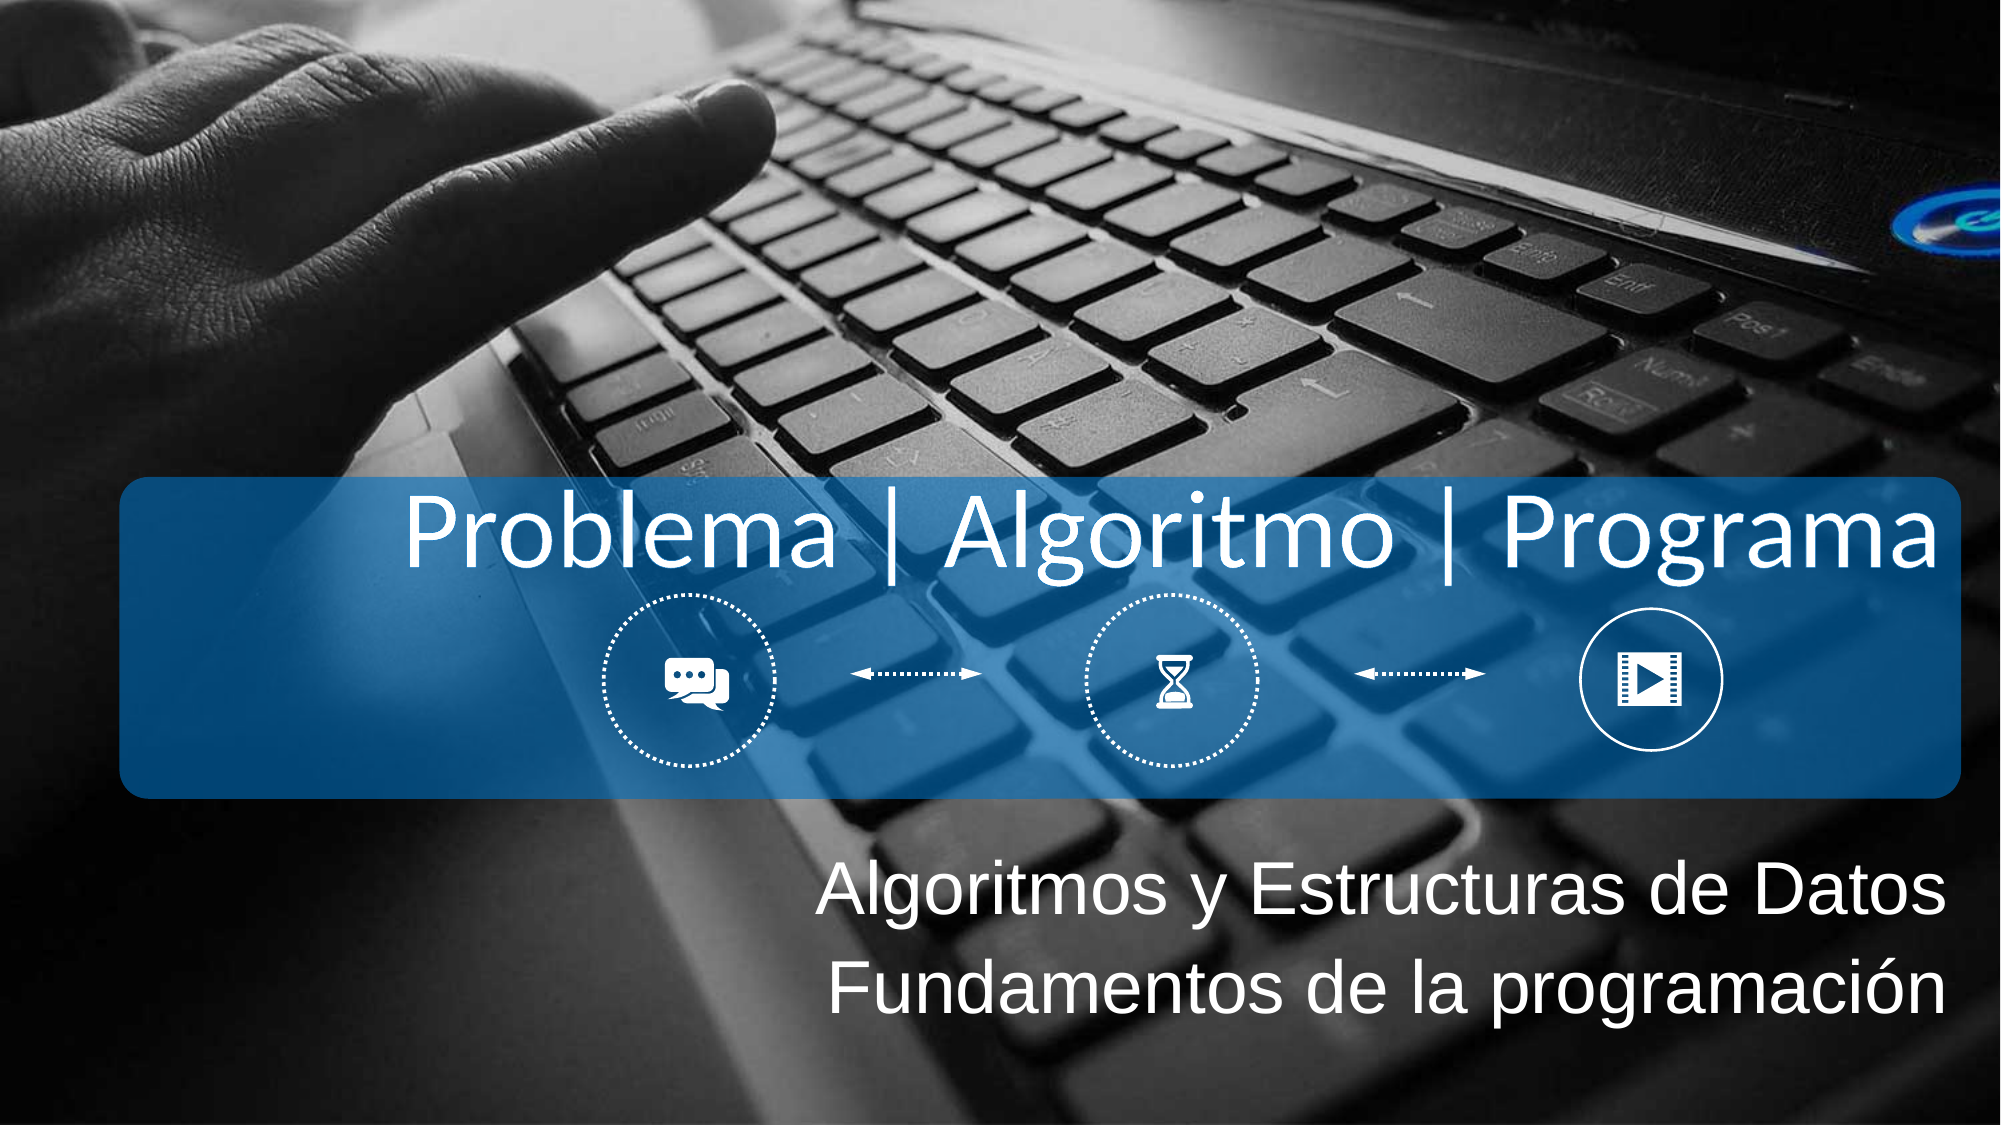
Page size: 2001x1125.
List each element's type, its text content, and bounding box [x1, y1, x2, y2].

text_box [1579, 607, 1724, 752]
text_box [1154, 653, 1195, 710]
text_box [118, 475, 1963, 800]
picture [0, 0, 2001, 1125]
text_box Algoritmos y Estructuras de Datos Fundamentos de la programación [519, 814, 1964, 1046]
text_box [663, 656, 731, 712]
text_box [1617, 651, 1683, 707]
text_box [1085, 593, 1259, 768]
text_box Problema | Algoritmo | Programa [346, 447, 1998, 598]
text_box [602, 593, 776, 768]
